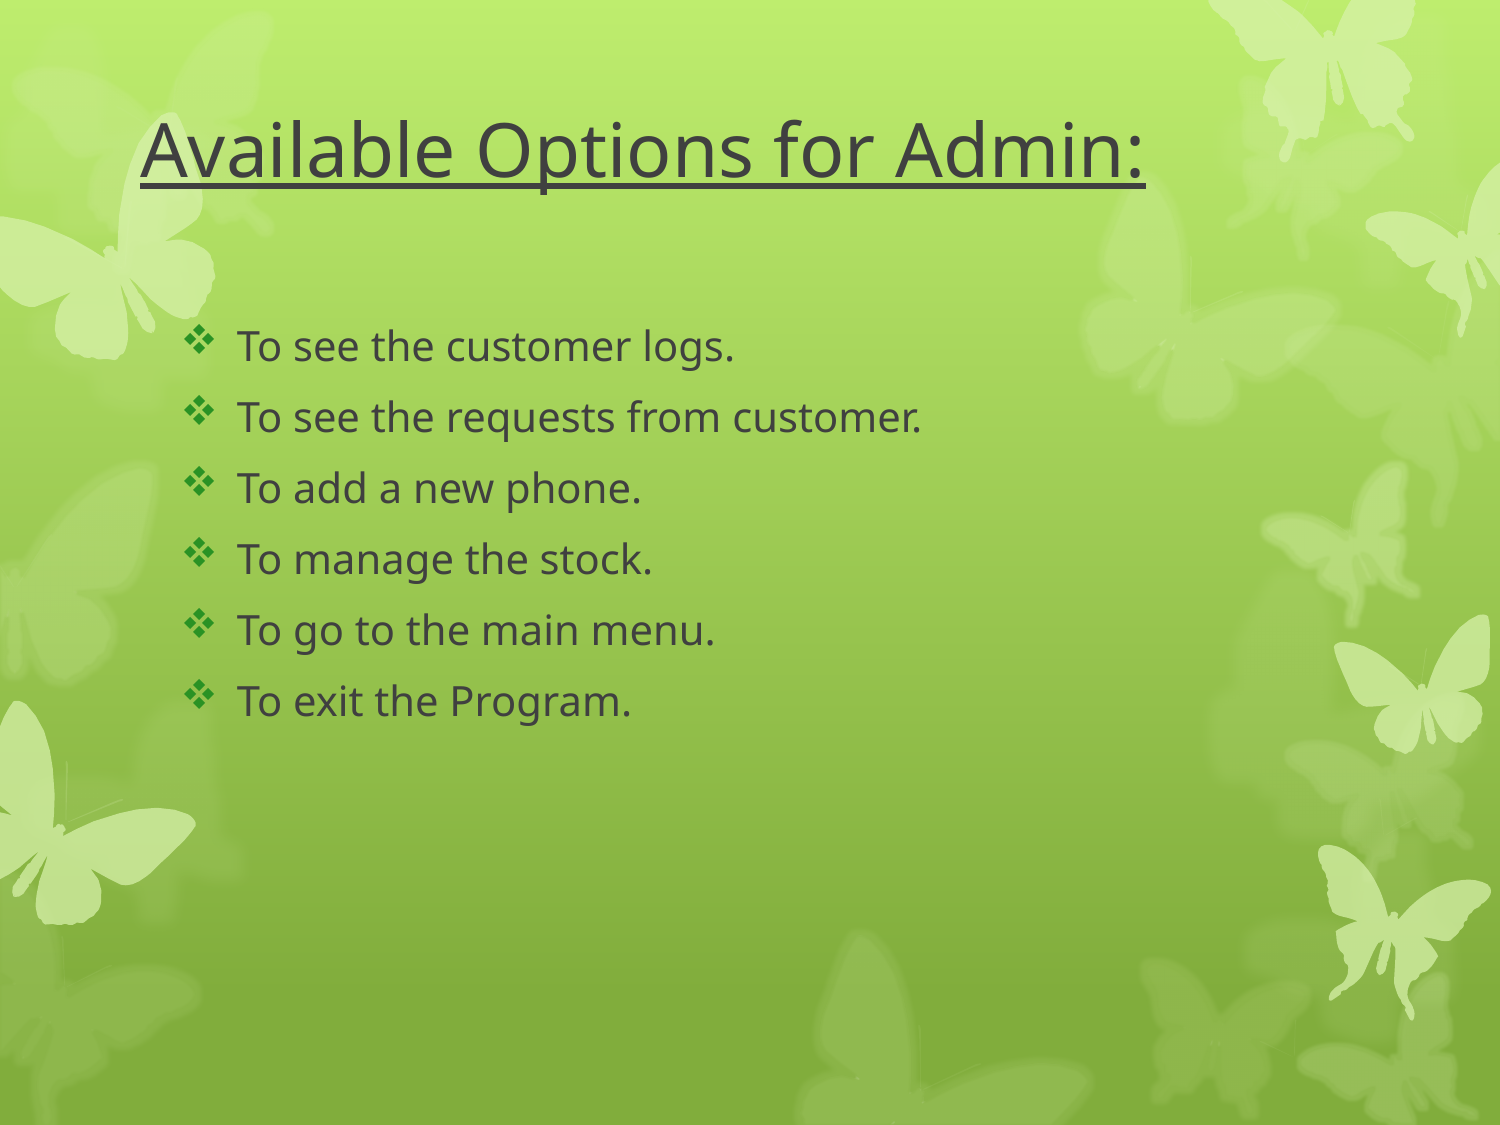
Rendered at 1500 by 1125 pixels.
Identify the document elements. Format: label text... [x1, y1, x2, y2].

subtitle To see the customer logs. To see the requests from customer. To add a new phone. To manage the stock. To go to the main menu. To exit the Program. [165, 312, 1334, 925]
title Available Options for Admin: [125, 62, 1293, 200]
